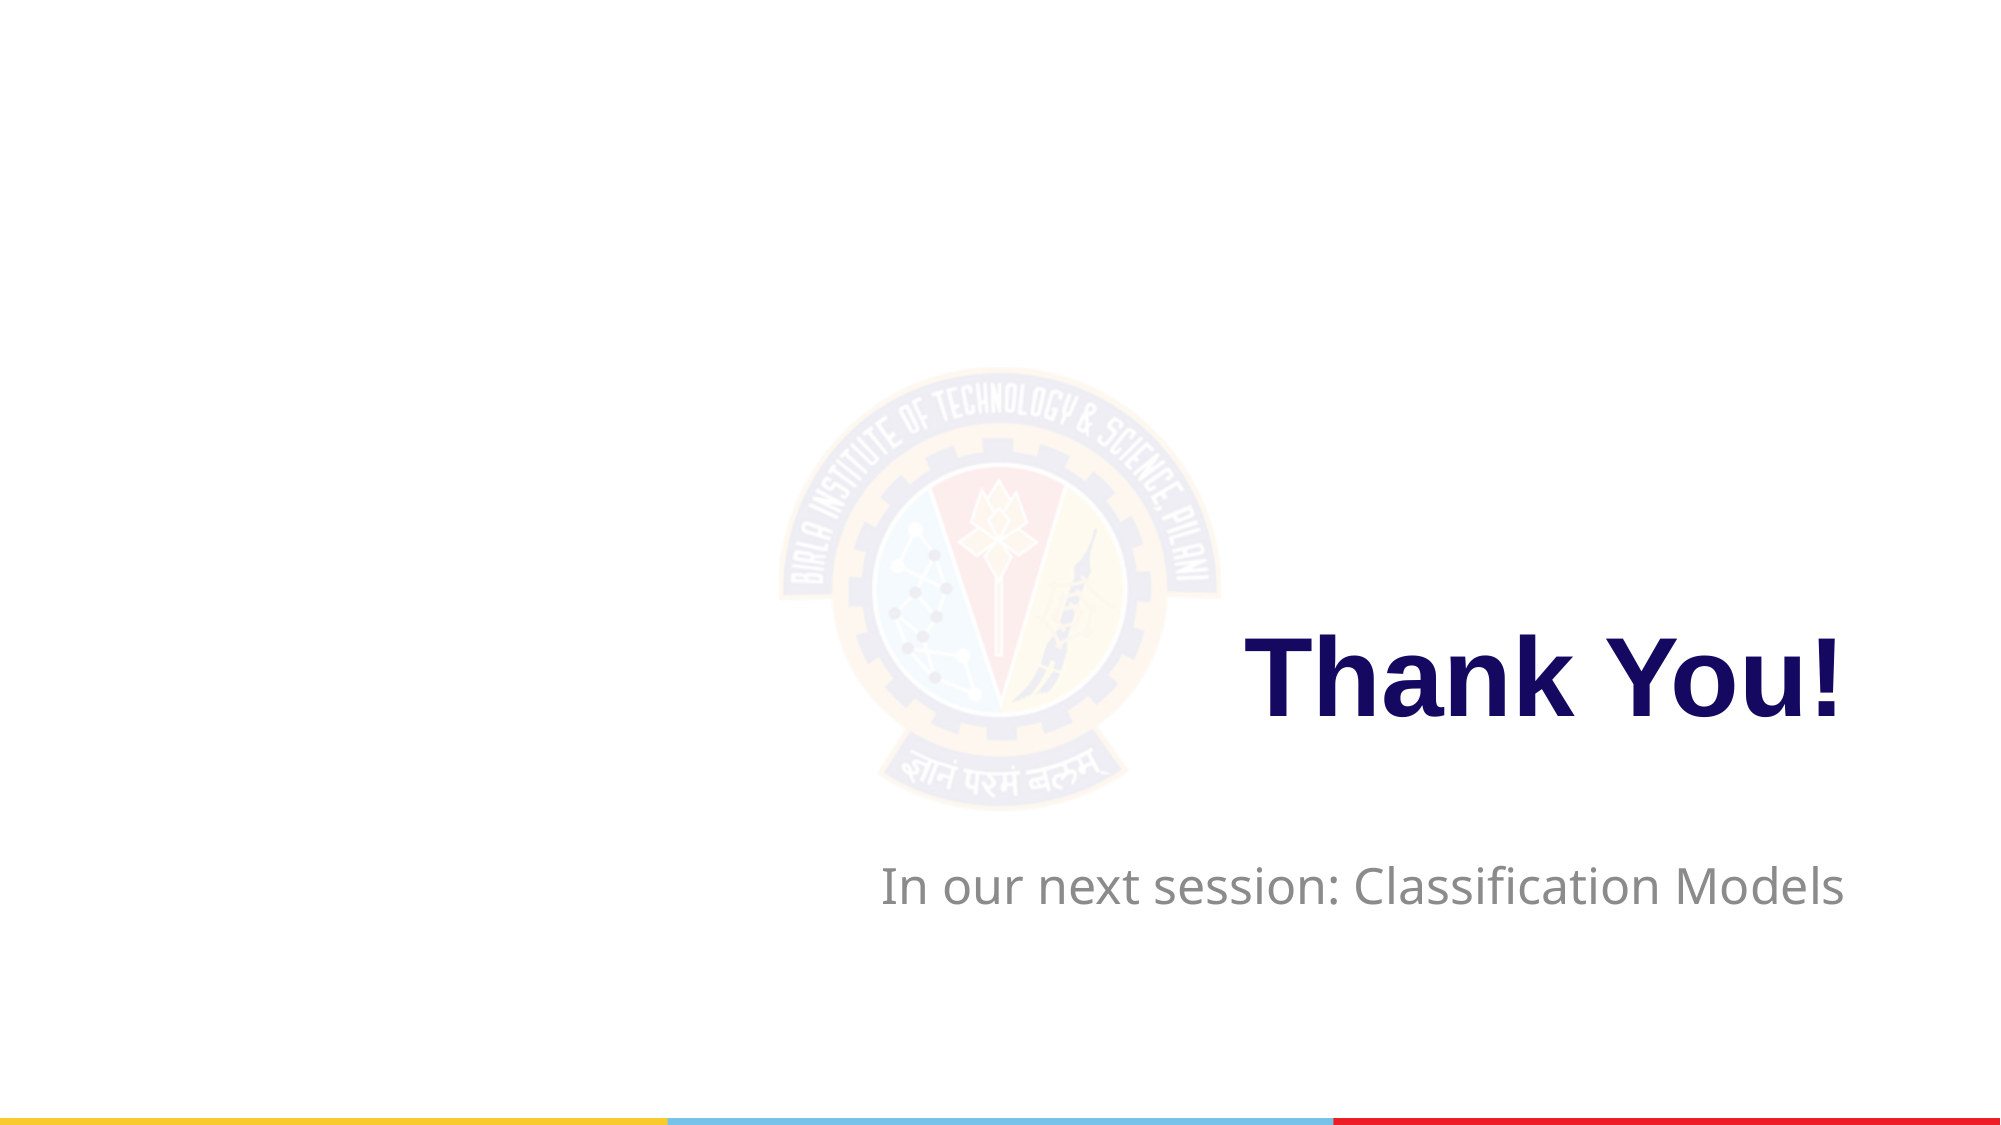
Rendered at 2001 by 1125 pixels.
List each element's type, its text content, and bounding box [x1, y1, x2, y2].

title Thank You! [136, 600, 1862, 749]
picture [0, 1118, 2000, 1125]
list In our next session: Classification Models [136, 853, 1862, 1100]
